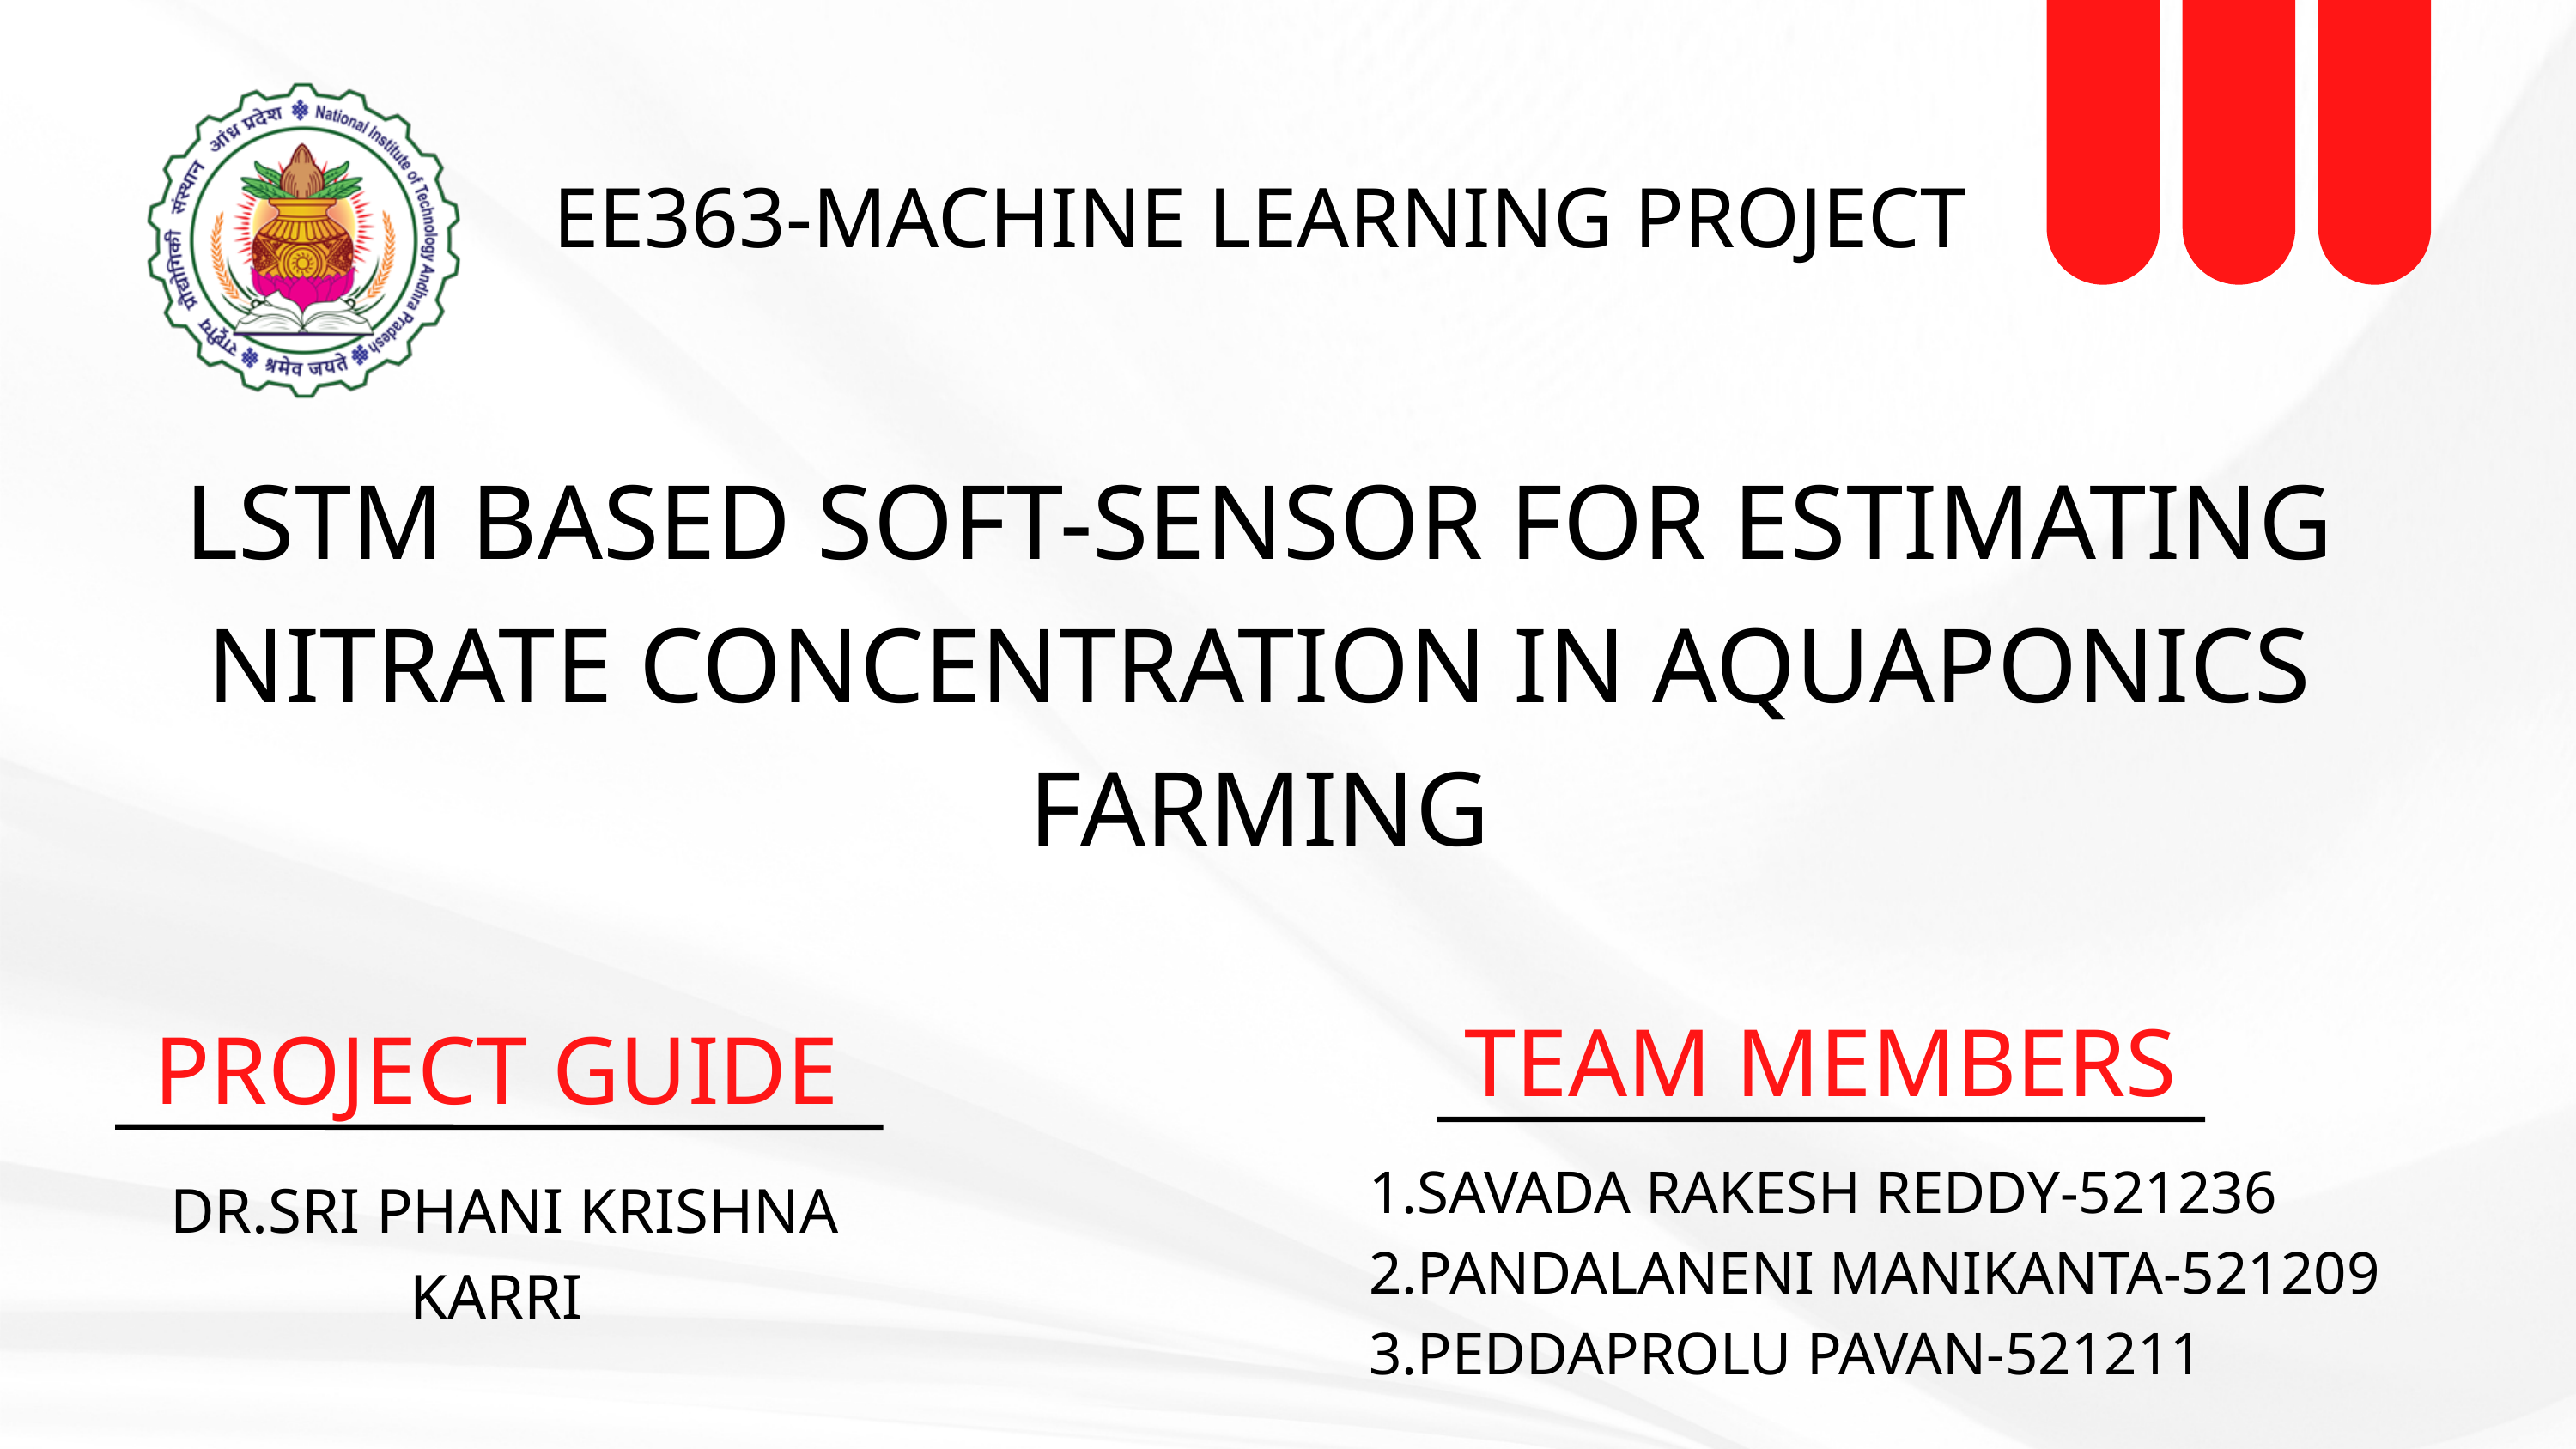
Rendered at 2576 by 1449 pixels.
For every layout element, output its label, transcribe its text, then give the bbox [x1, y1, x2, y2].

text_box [2046, 0, 2160, 285]
text_box [0, 0, 2576, 1449]
text_box [135, 71, 473, 410]
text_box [2182, 0, 2296, 285]
text_box 1.SAVADA RAKESH REDDY-521236 2.PANDALANENI MANIKANTA-521209 3.PEDDAPROLU PAVAN-521211 [1369, 1143, 2512, 1386]
text_box DR.SRI PHANI KRISHNA KARRI [62, 1160, 932, 1331]
text_box LSTM BASED SOFT-SENSOR FOR ESTIMATING NITRATE CONCENTRATION IN AQUAPONICS FARMING [144, 436, 2375, 867]
text_box PROJECT GUIDE [135, 992, 859, 1124]
text_box EE363-MACHINE LEARNING PROJECT [472, 149, 2042, 264]
text_box TEAM MEMBERS [1437, 985, 2206, 1116]
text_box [2318, 0, 2432, 285]
